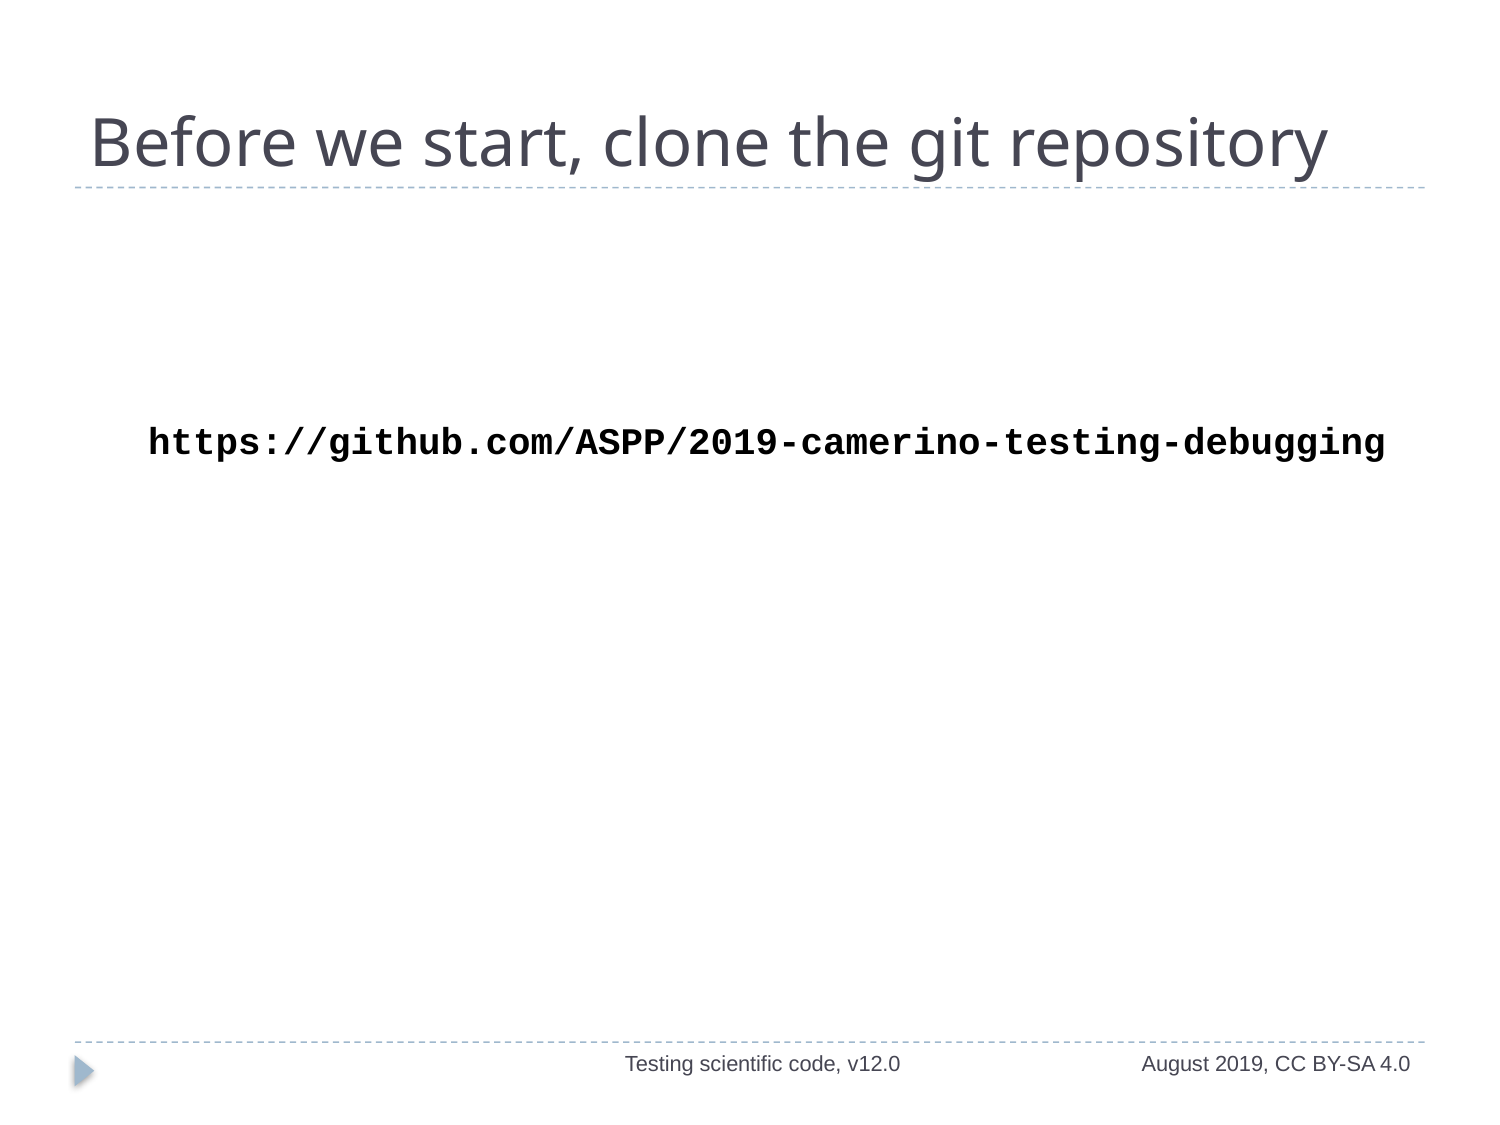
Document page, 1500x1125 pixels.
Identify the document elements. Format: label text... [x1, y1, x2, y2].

footer Testing scientific code, v12.0 [475, 1042, 1051, 1103]
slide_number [1051, 1042, 1426, 1103]
list https://github.com/ASPP/2019-camerino-testing-debugging [75, 200, 1459, 1010]
title Before we start, clone the git repository [75, 24, 1425, 188]
